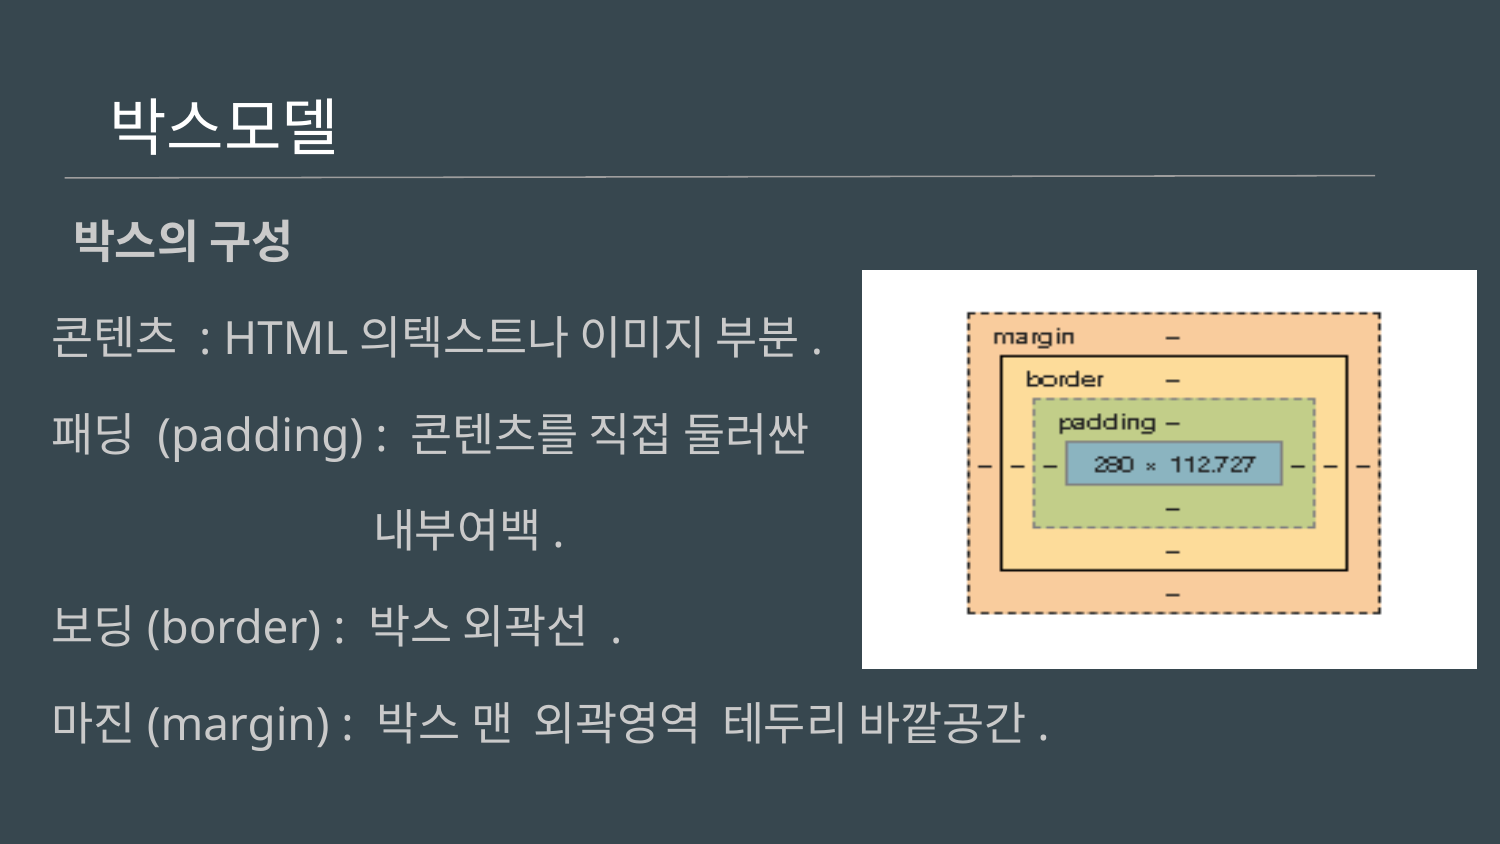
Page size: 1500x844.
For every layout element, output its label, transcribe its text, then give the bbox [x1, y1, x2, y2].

picture [861, 269, 1477, 669]
title 박스모델 [51, 72, 1449, 167]
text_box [64, 175, 1376, 179]
list 박스의 구성 콘텐츠 : HTML의텍스트나 이미지 부분. 패딩 (padding) : 콘텐츠를 직접 둘러싼 내부여백. 보딩(border) : 박스 외곽선 . 마진(margin) : 박스 맨 외곽영역 테두리 바깥공간. [36, 189, 1477, 750]
